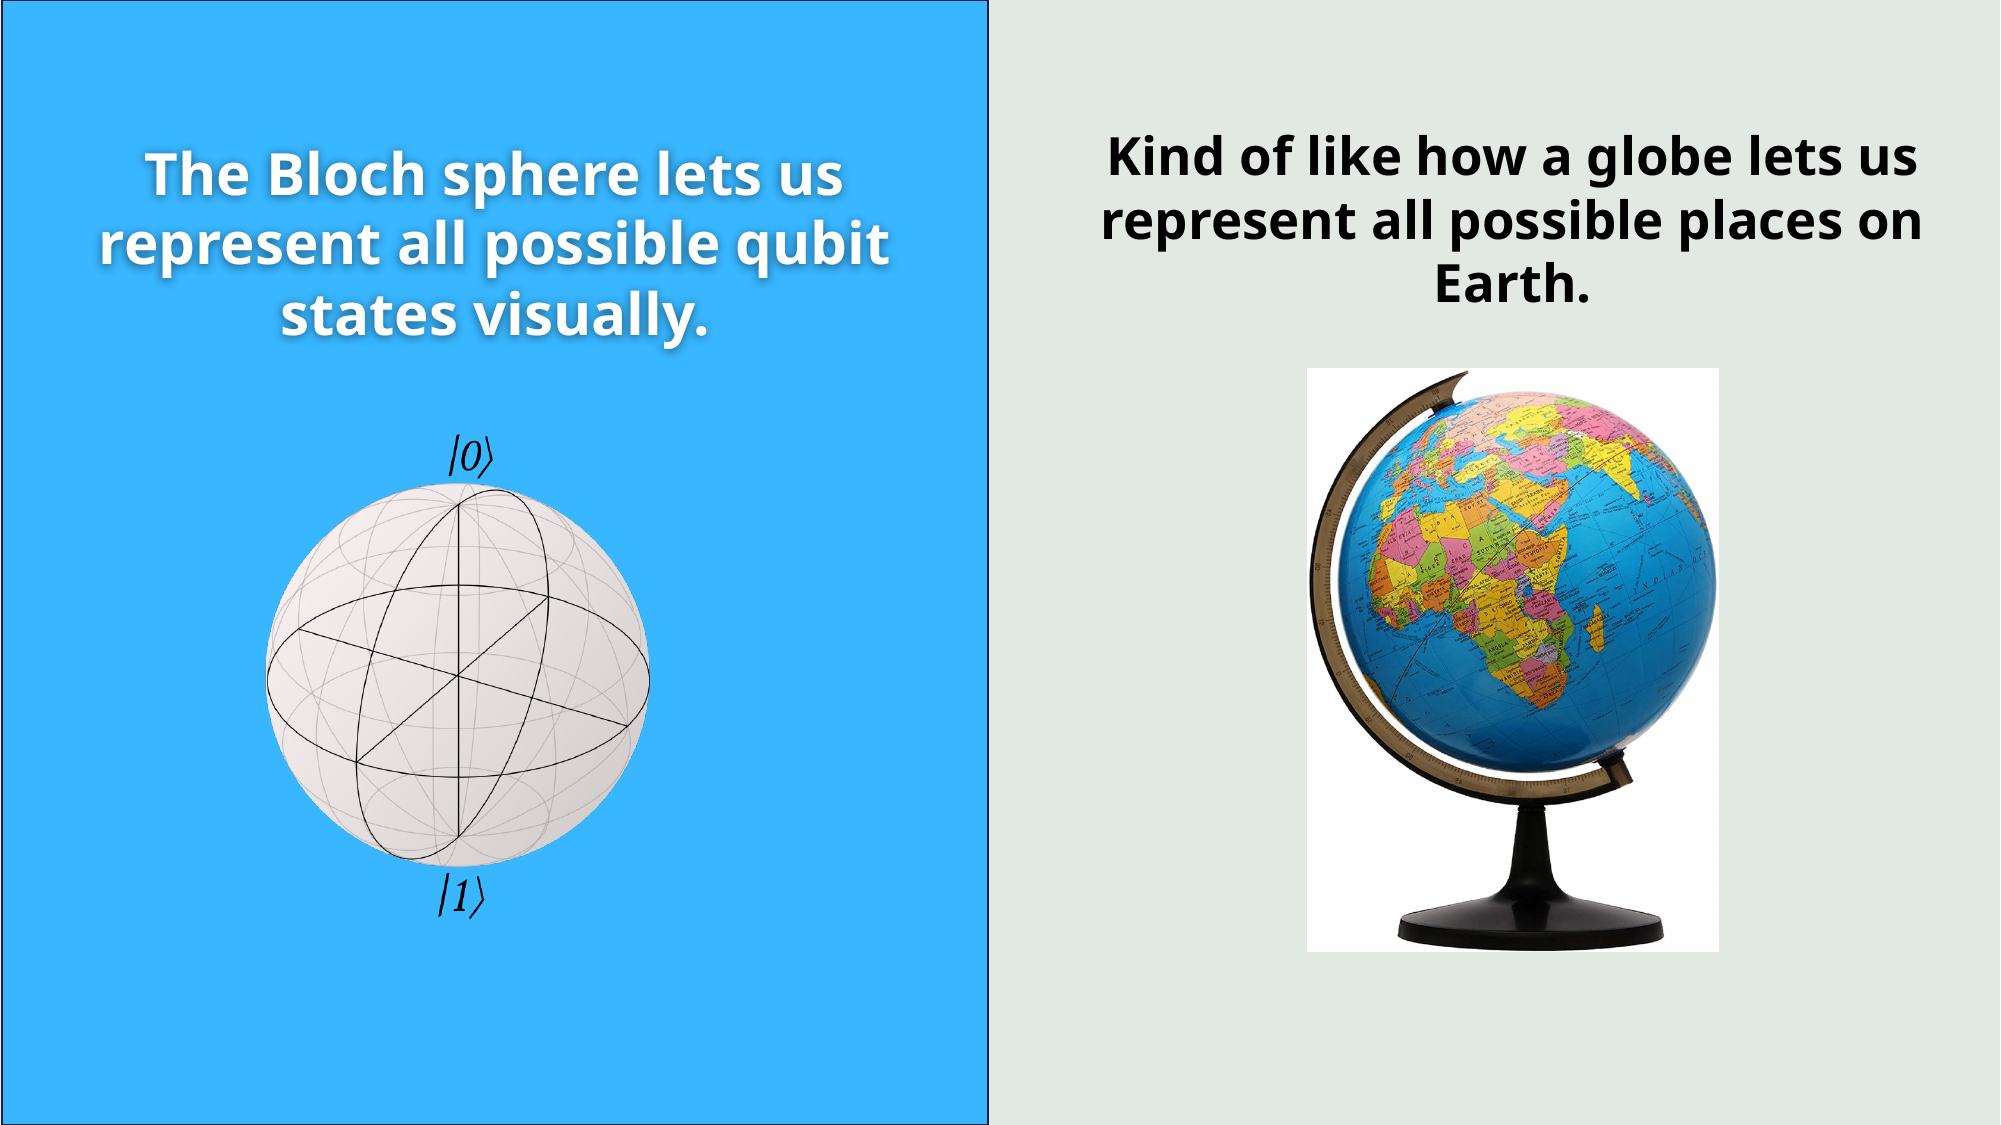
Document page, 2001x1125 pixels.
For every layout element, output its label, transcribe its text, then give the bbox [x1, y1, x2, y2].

picture [212, 414, 714, 928]
picture [1306, 368, 1719, 952]
text_box Kind of like how a globe lets us represent all possible places on Earth. [1044, 115, 1982, 321]
text_box [1, 0, 989, 1125]
text_box The Bloch sphere lets us represent all possible qubit states visually. [55, 129, 935, 355]
